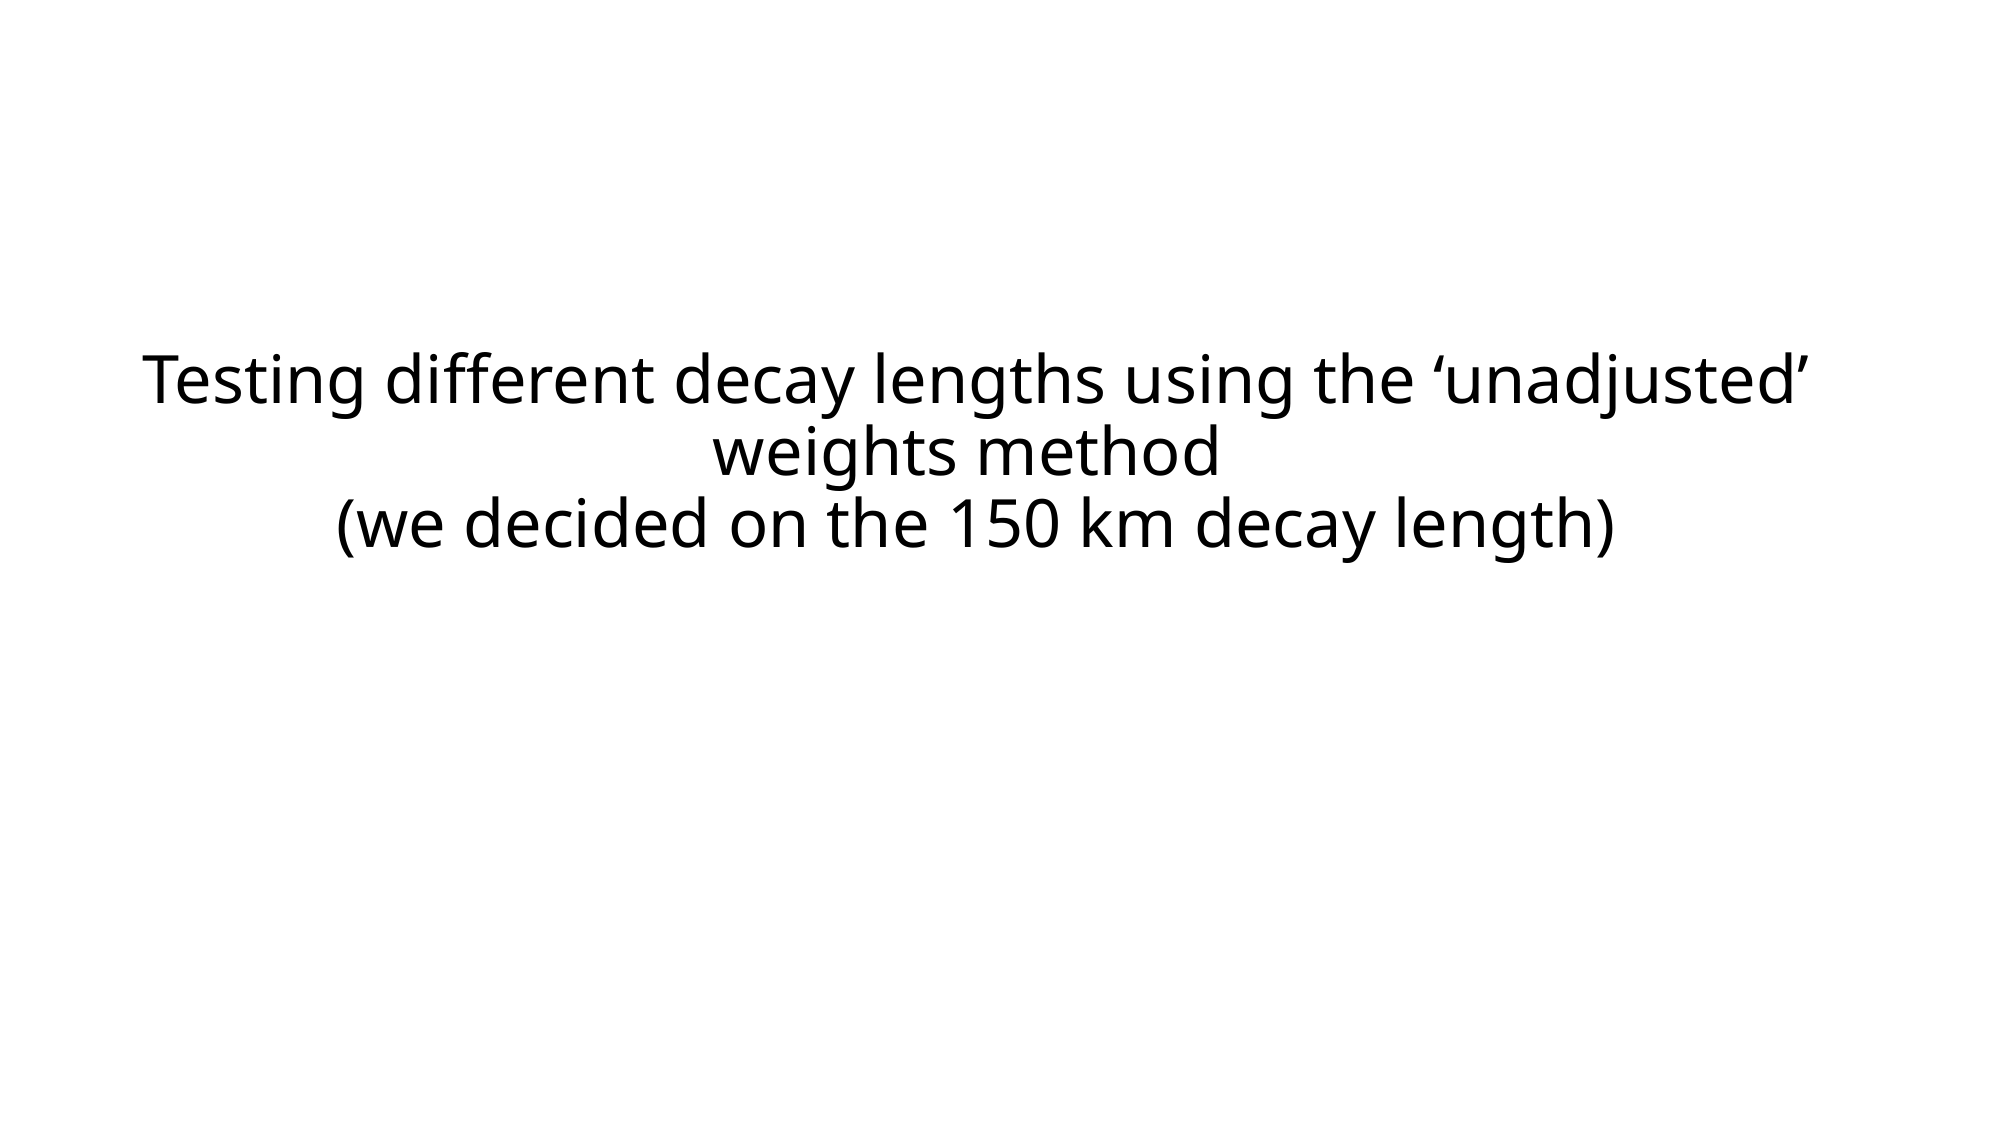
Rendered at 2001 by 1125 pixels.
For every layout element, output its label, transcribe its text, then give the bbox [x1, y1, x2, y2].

title Testing different decay lengths using the ‘unadjusted’ weights method (we decided on the 150 km decay length) [114, 345, 1840, 563]
